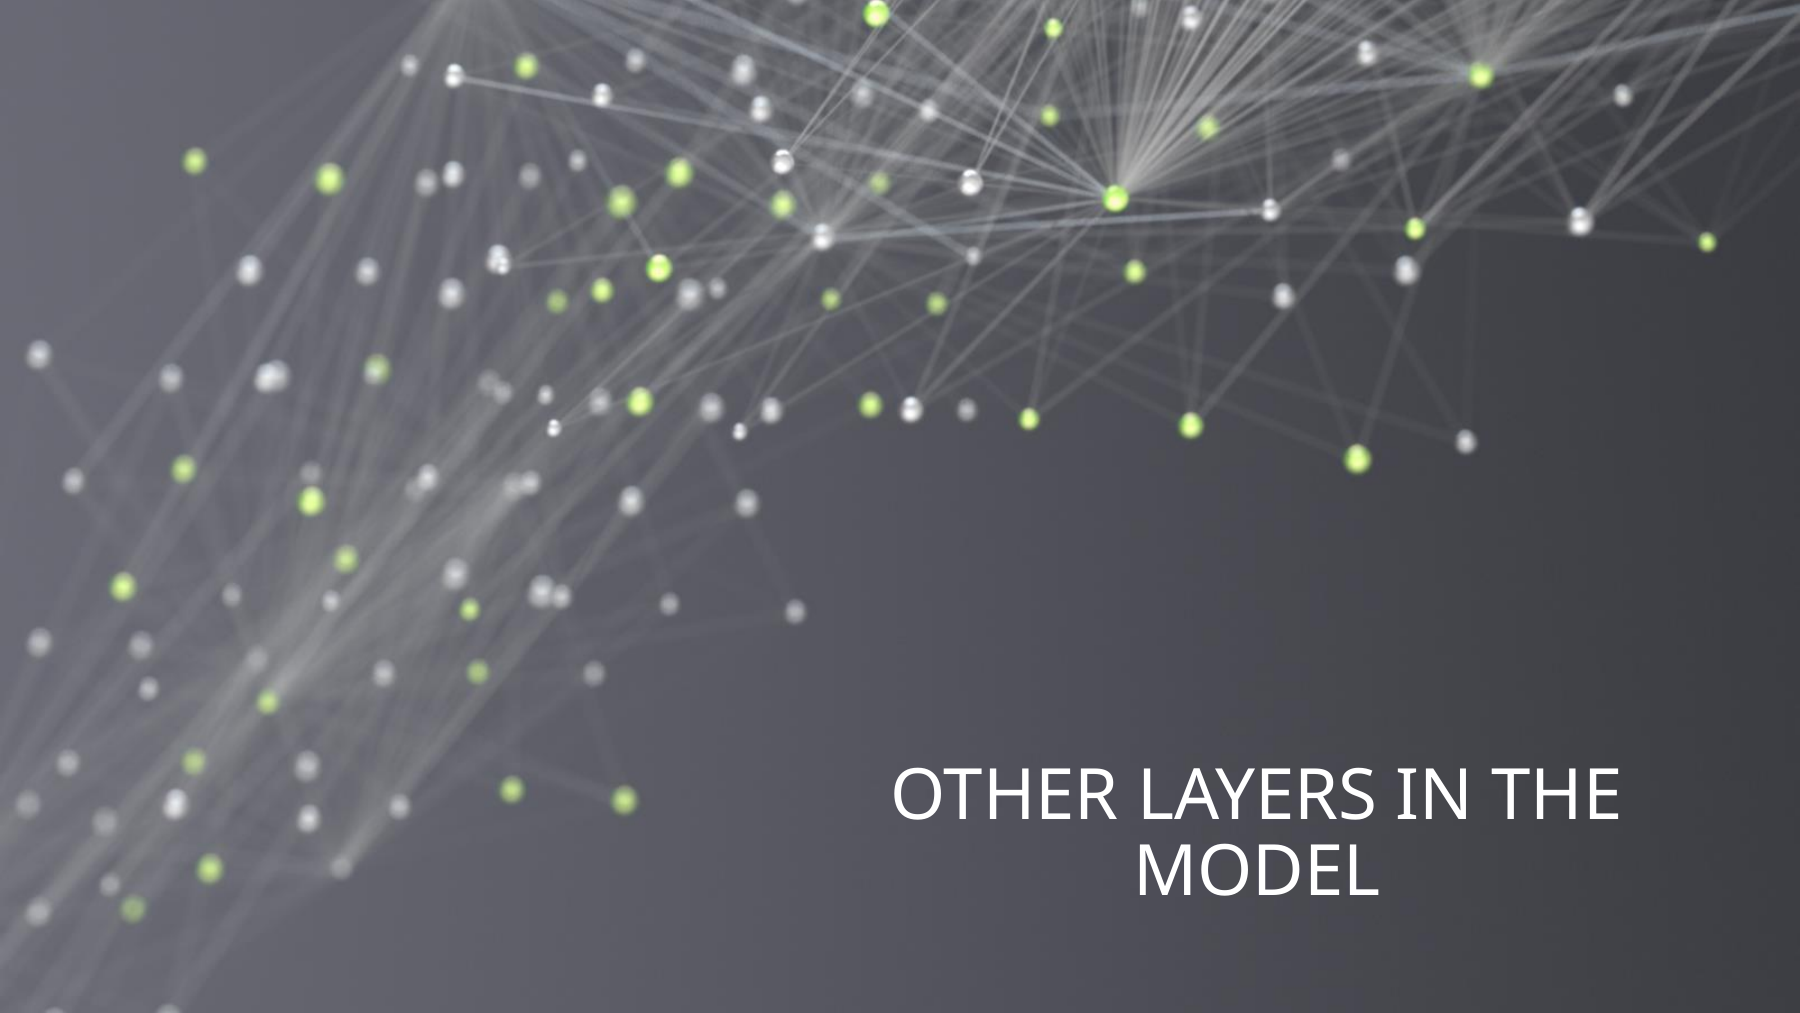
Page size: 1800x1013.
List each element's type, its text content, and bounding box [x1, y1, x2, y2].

title Other layers in the model [815, 692, 1699, 919]
picture [0, 0, 1800, 1013]
